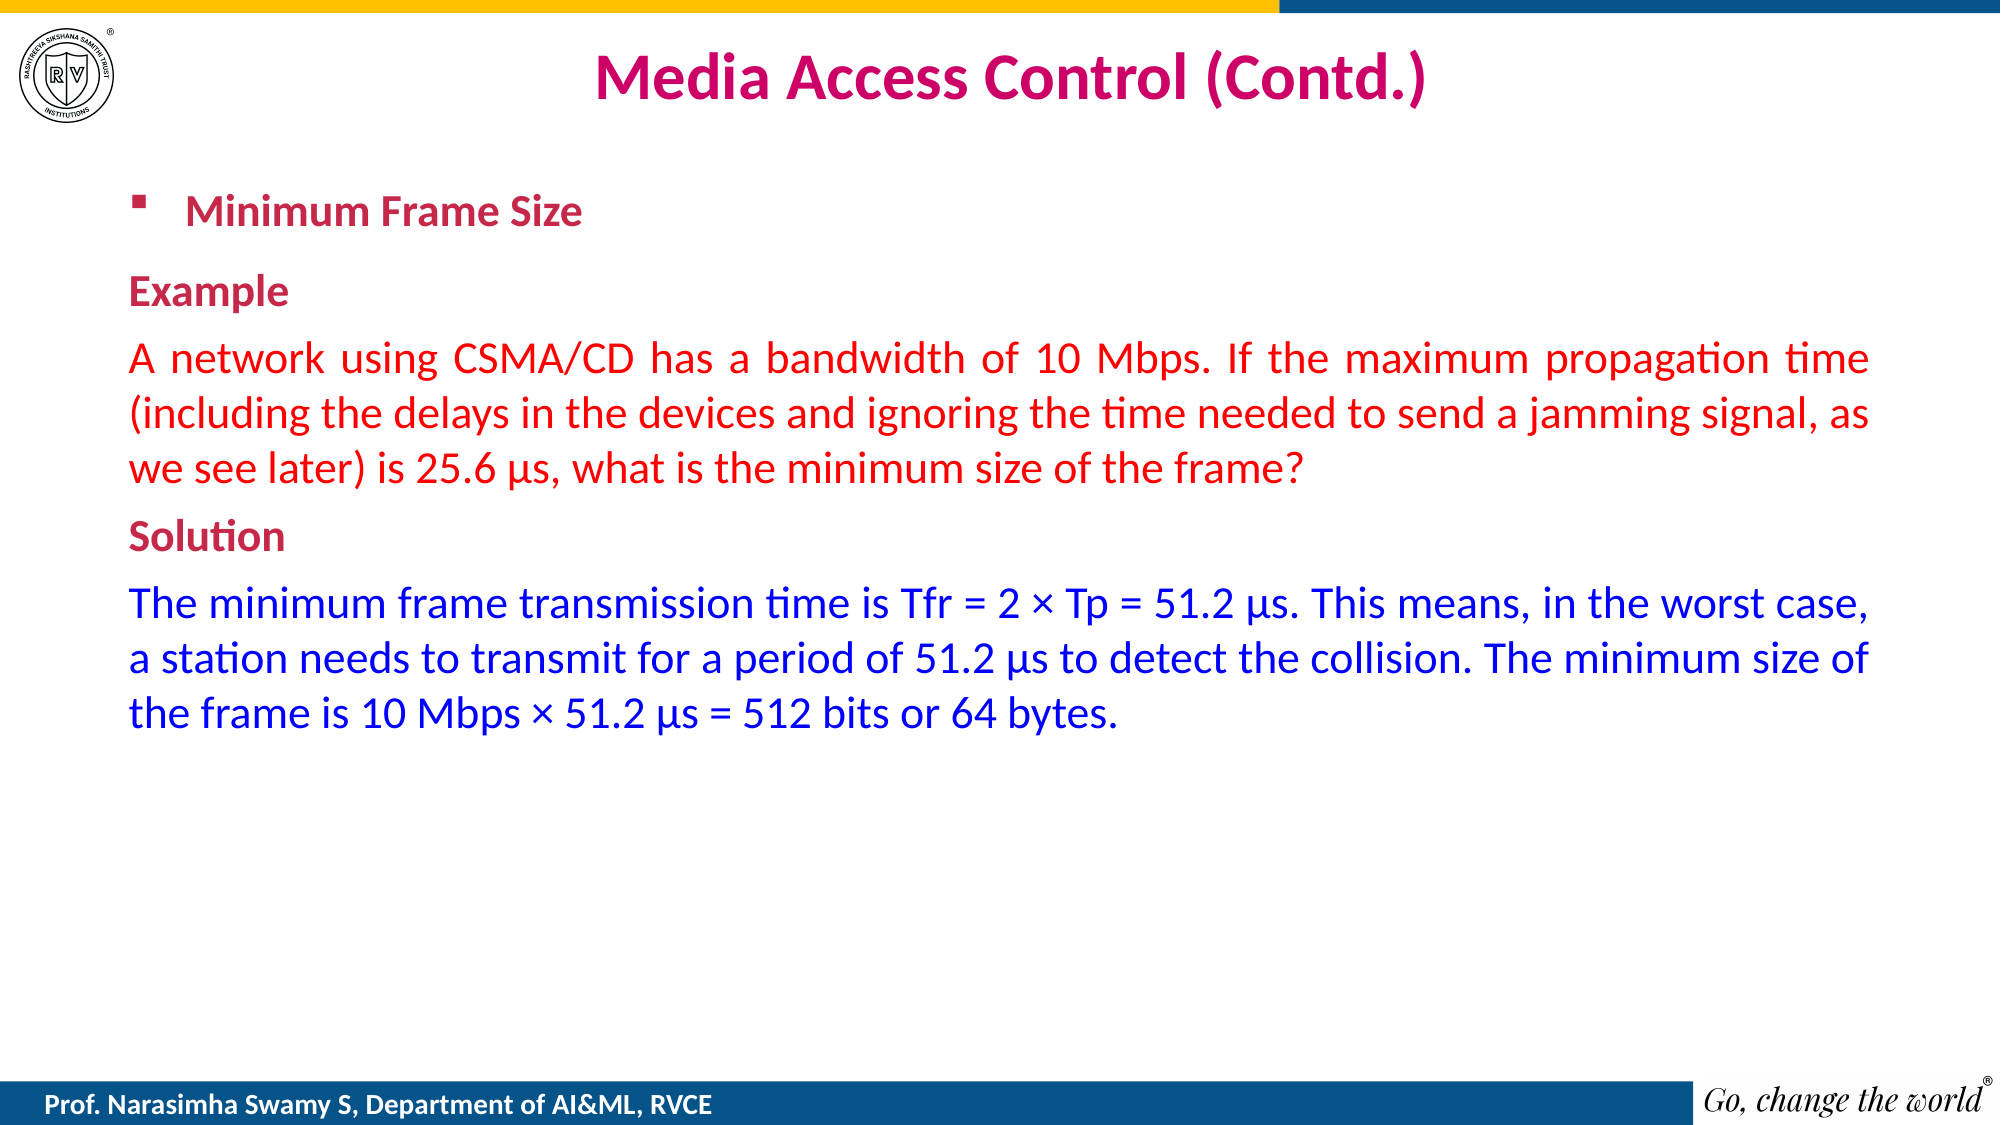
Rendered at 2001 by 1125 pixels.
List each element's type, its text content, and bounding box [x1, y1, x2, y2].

picture [19, 28, 114, 123]
title Media Access Control (Contd.) [137, 27, 1887, 129]
picture [1701, 1075, 1994, 1120]
text_box Minimum Frame Size Example A network using CSMA/CD has a bandwidth of 10 Mbps. If the maximum propagation time (including the delays in the devices and ignoring the time needed to send a jamming signal, as we see later) is 25.6 μs, what is the minimum size of the frame? Solution The minimum frame transmission time is Tfr = 2 × Tp = 51.2 μs. This means, in the worst case, a station needs to transmit for a period of 51.2 μs to detect the collision. The minimum size of the frame is 10 Mbps × 51.2 μs = 512 bits or 64 bytes. [113, 173, 1887, 746]
